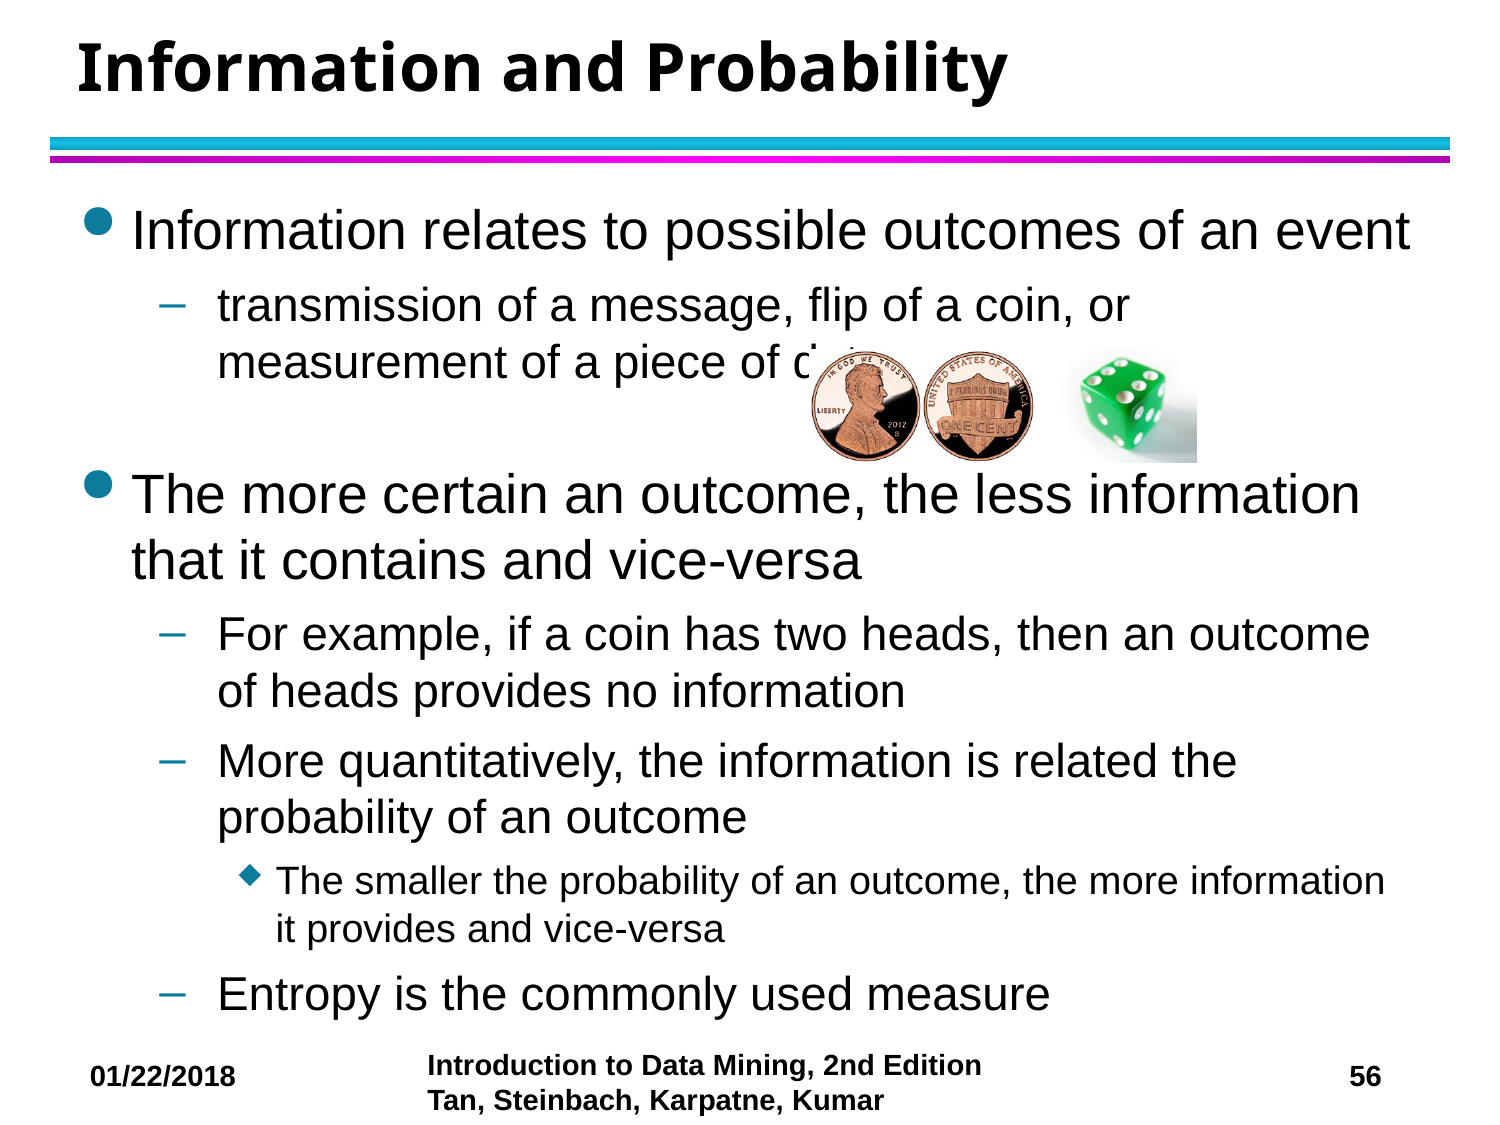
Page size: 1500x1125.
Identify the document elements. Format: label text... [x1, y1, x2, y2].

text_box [809, 349, 1035, 463]
title Information and Probability [62, 24, 1421, 113]
list Information relates to possible outcomes of an event transmission of a message, flip of a coin, or measurement of a piece of data The more certain an outcome, the less information that it contains and vice-versa For example, if a coin has two heads, then an outcome of heads provides no information More quantitatively, the information is related the probability of an outcome The smaller the probability of an outcome, the more information it provides and vice-versa Entropy is the commonly used measure [67, 187, 1432, 1038]
picture [1046, 349, 1198, 463]
